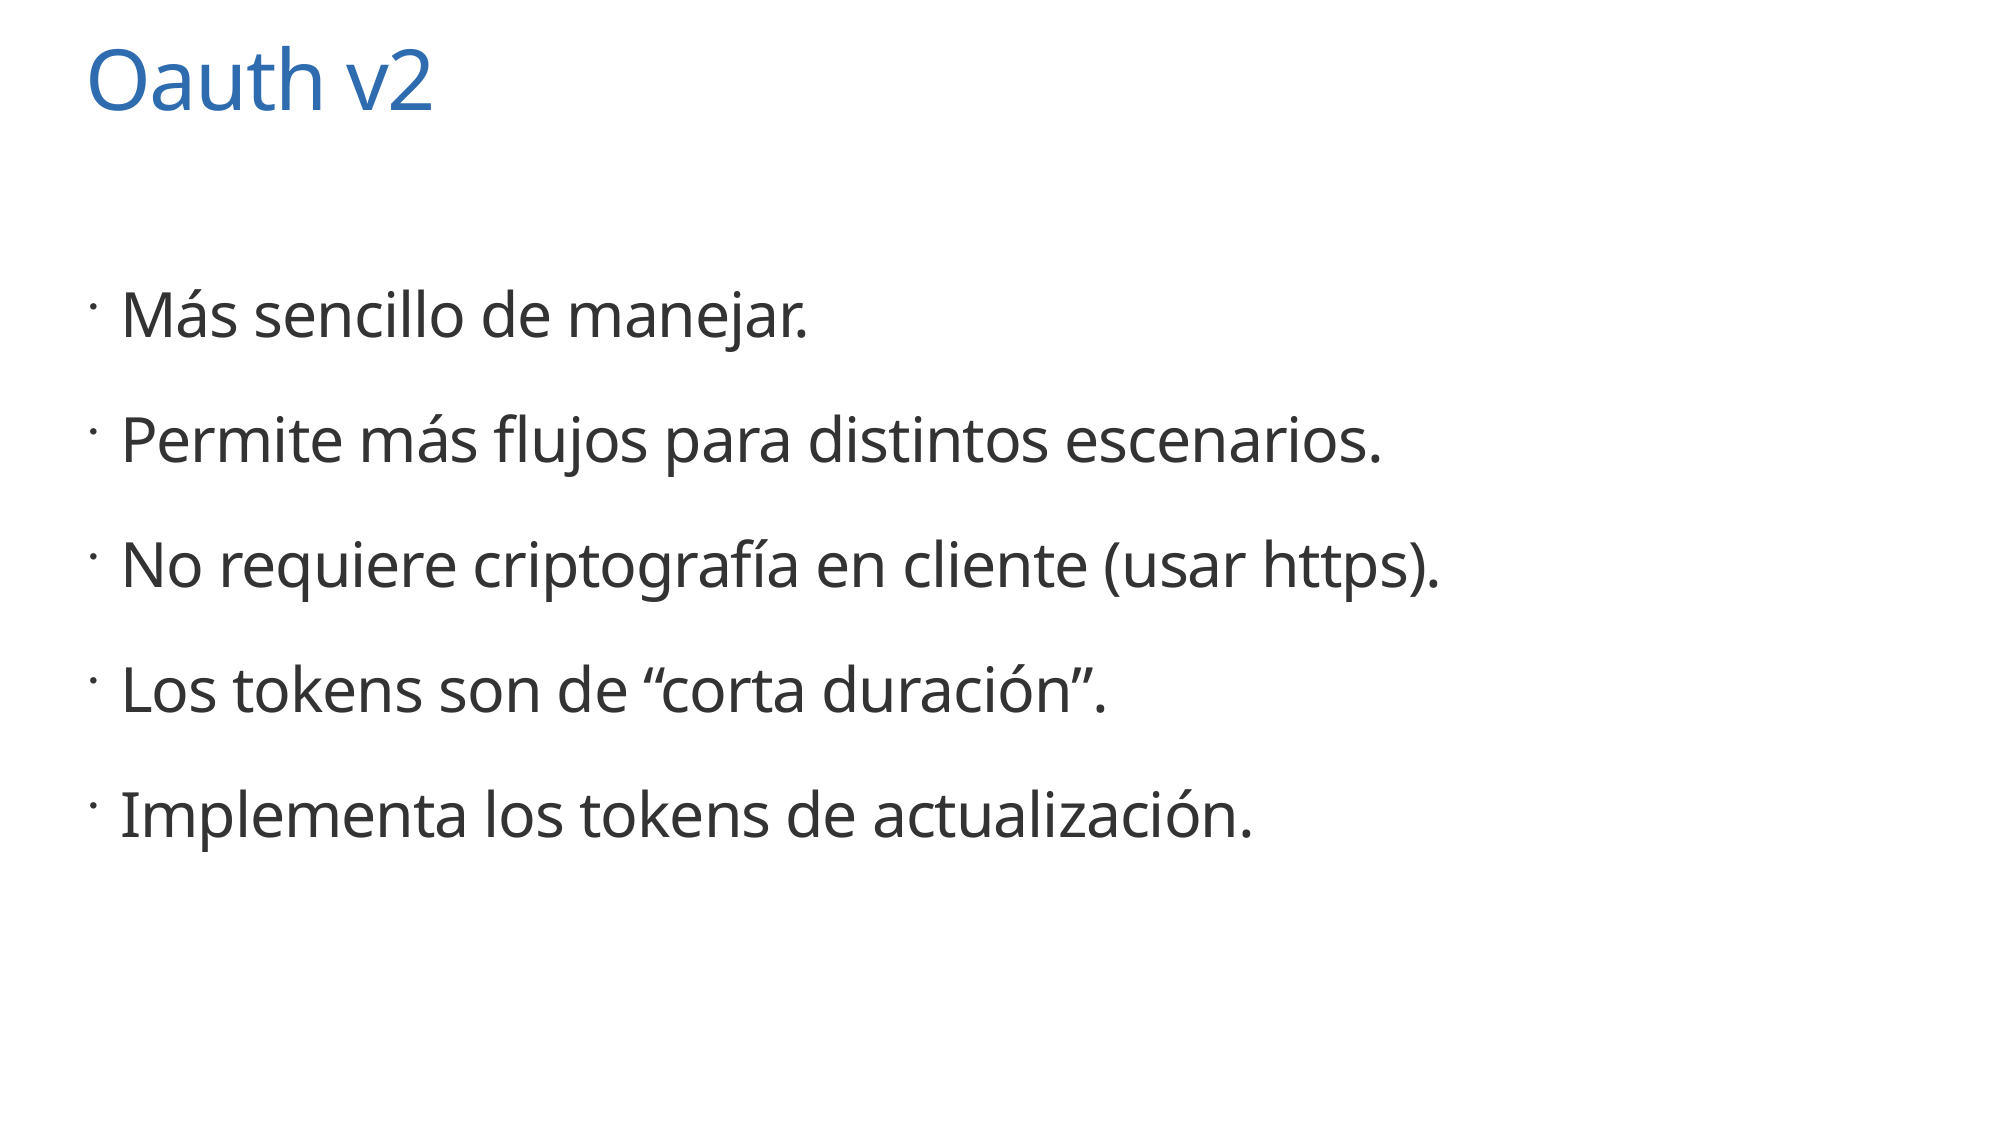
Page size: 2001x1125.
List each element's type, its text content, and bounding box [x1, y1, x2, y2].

list Más sencillo de manejar. Permite más flujos para distintos escenarios. No requiere criptografía en cliente (usar https). Los tokens son de “corta duración”. Implementa los tokens de actualización. [85, 237, 1915, 1015]
title Oauth v2 [85, 37, 1915, 161]
